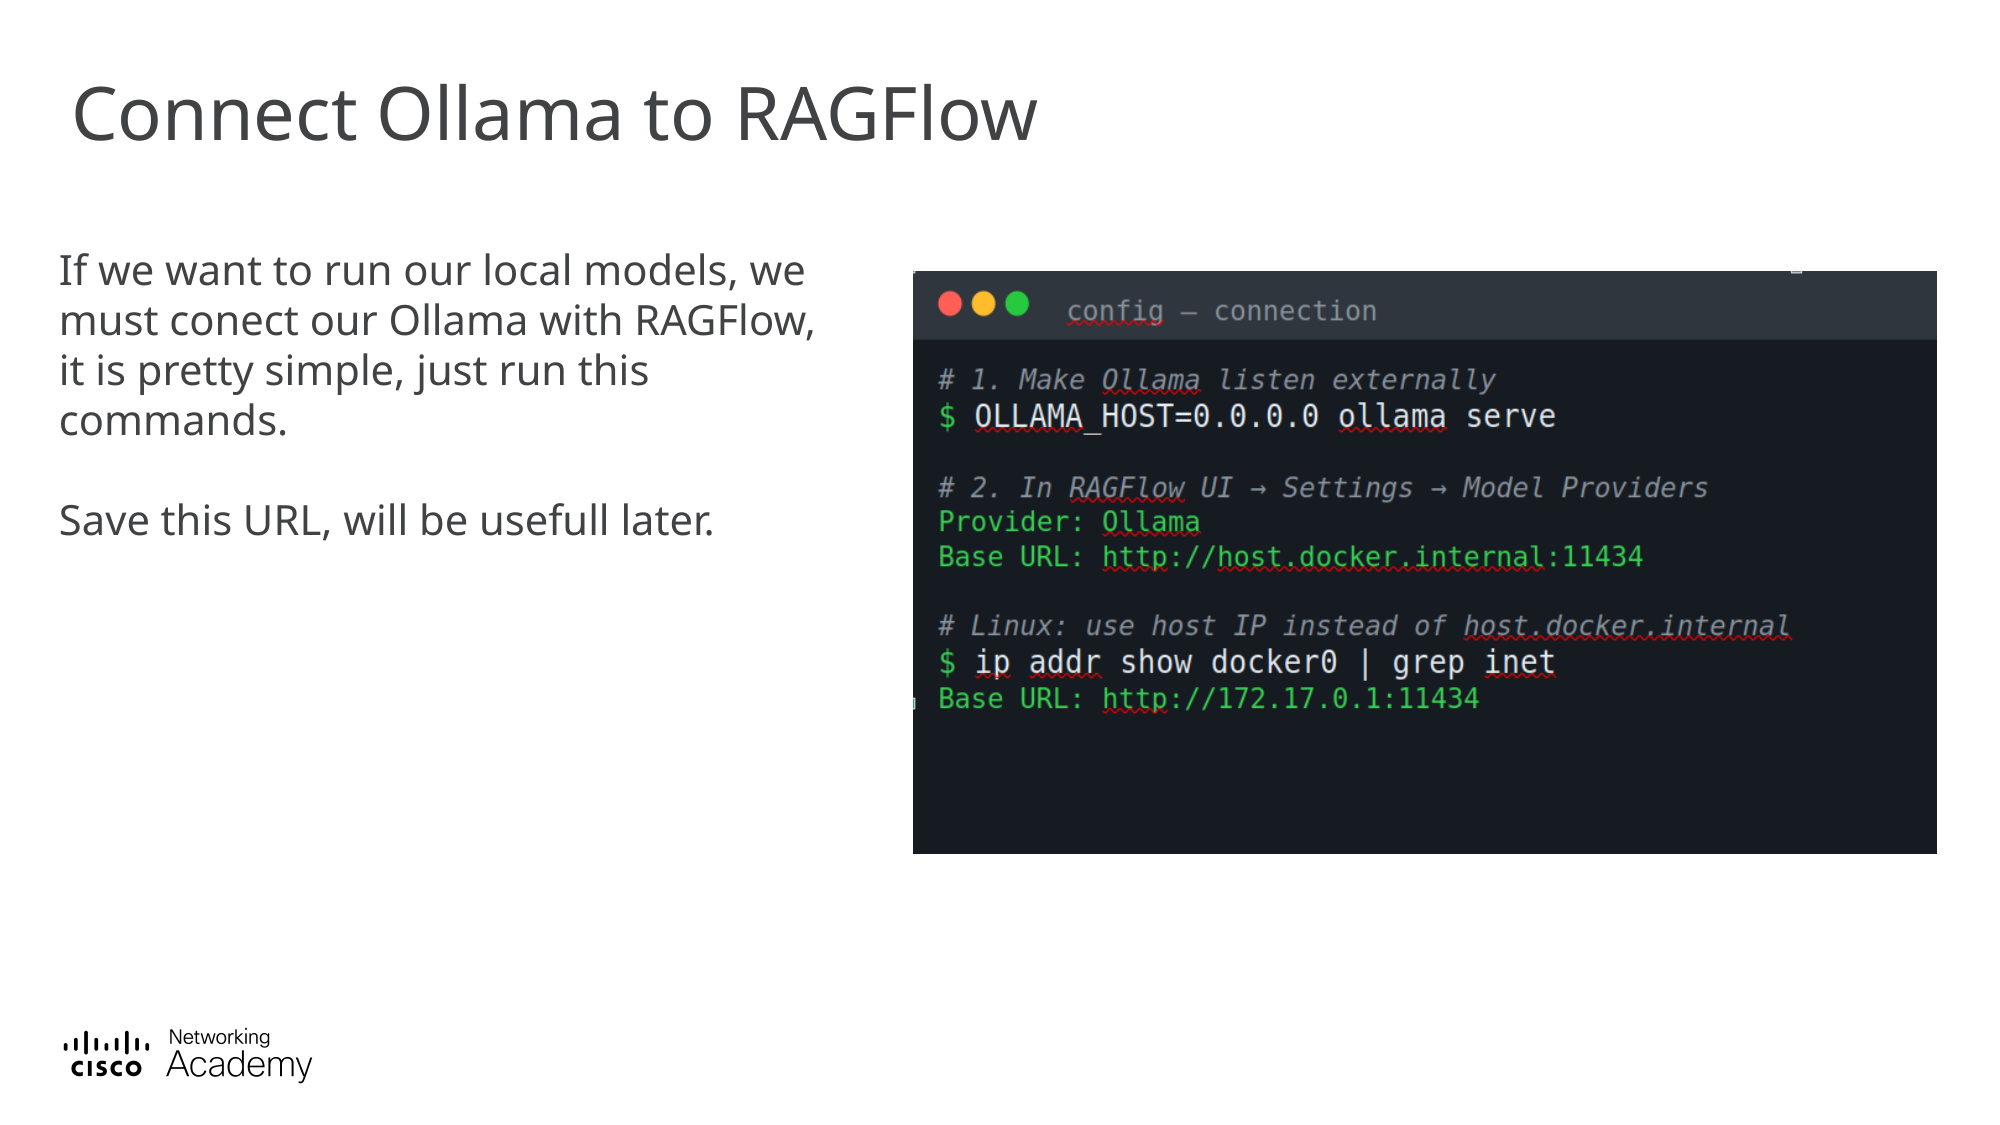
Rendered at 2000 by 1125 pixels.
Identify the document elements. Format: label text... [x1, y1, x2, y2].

picture [913, 271, 1938, 854]
picture [60, 1024, 316, 1087]
text_box If we want to run our local models, we must conect our Ollama with RAGFlow, it is pretty simple, just run this commands. Save this URL, will be usefull later. [43, 236, 842, 552]
title Connect Ollama to RAGFlow [63, 62, 1864, 175]
